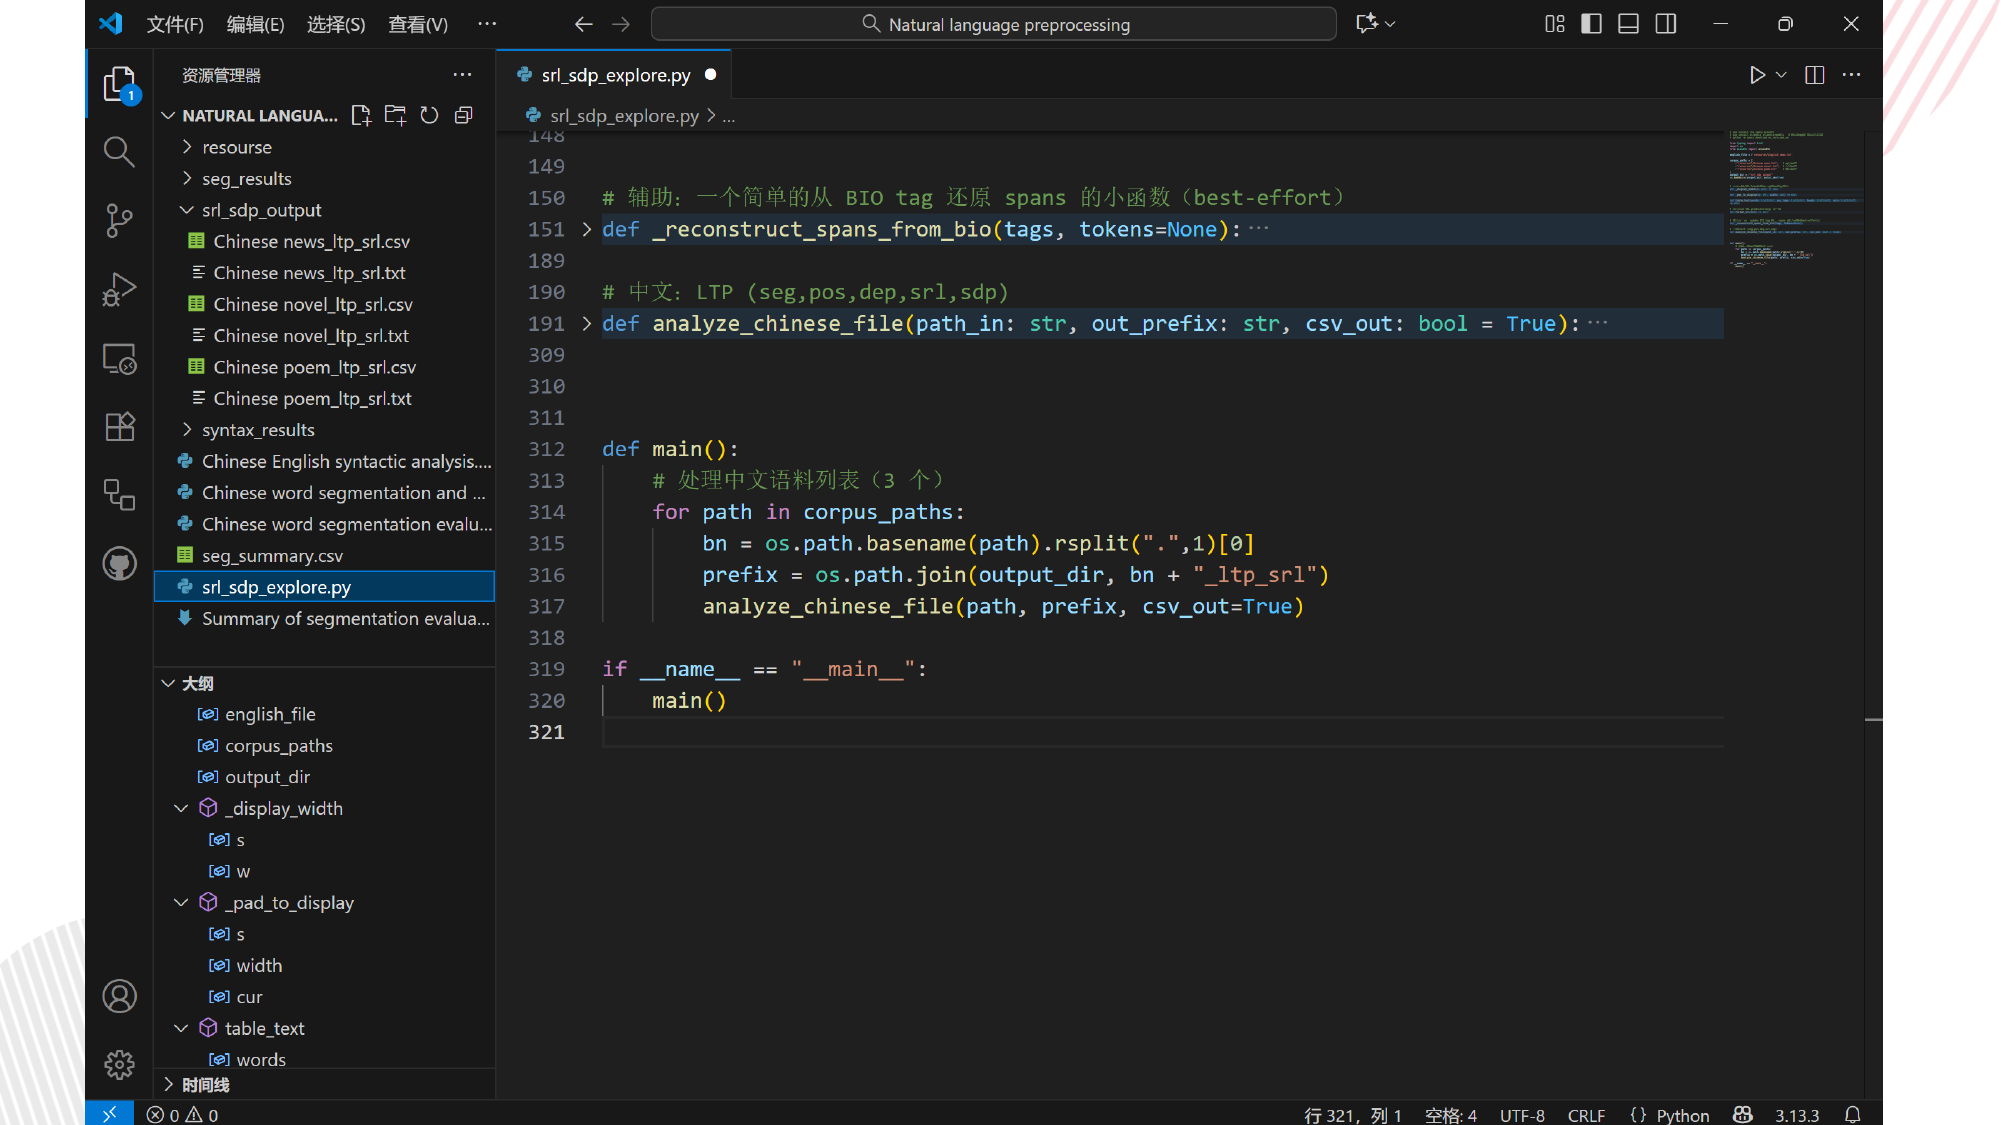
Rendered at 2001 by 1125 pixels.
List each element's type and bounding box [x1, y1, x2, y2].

picture [84, 0, 1883, 1125]
